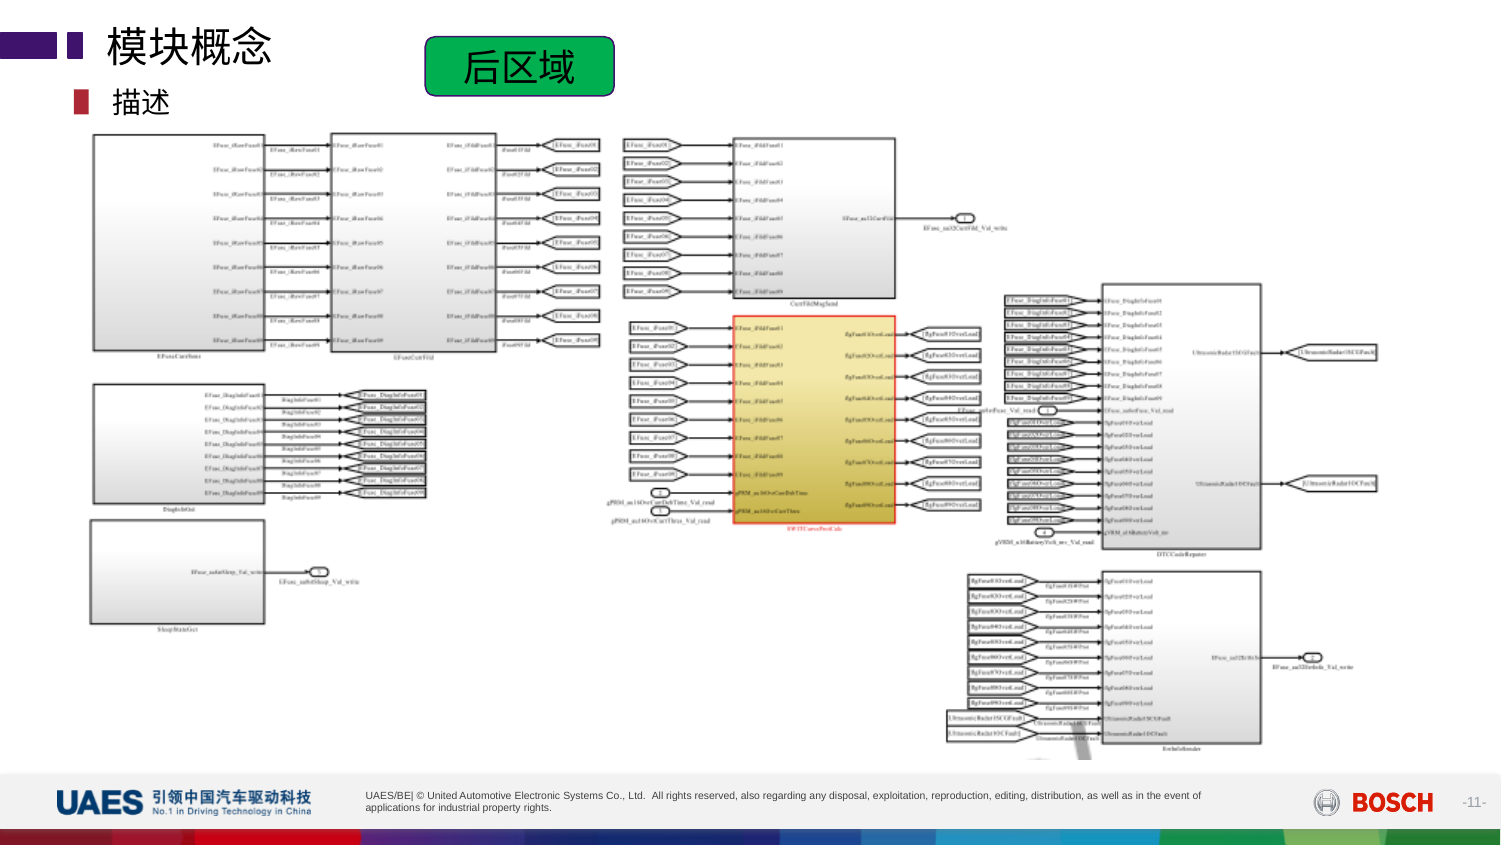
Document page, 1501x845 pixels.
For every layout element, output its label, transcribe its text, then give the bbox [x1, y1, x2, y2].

text_box 后区域 [541, 34, 617, 82]
picture [57, 789, 311, 816]
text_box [0, 20, 544, 72]
picture [0, 829, 1501, 845]
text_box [73, 83, 698, 120]
picture [76, 121, 1392, 761]
